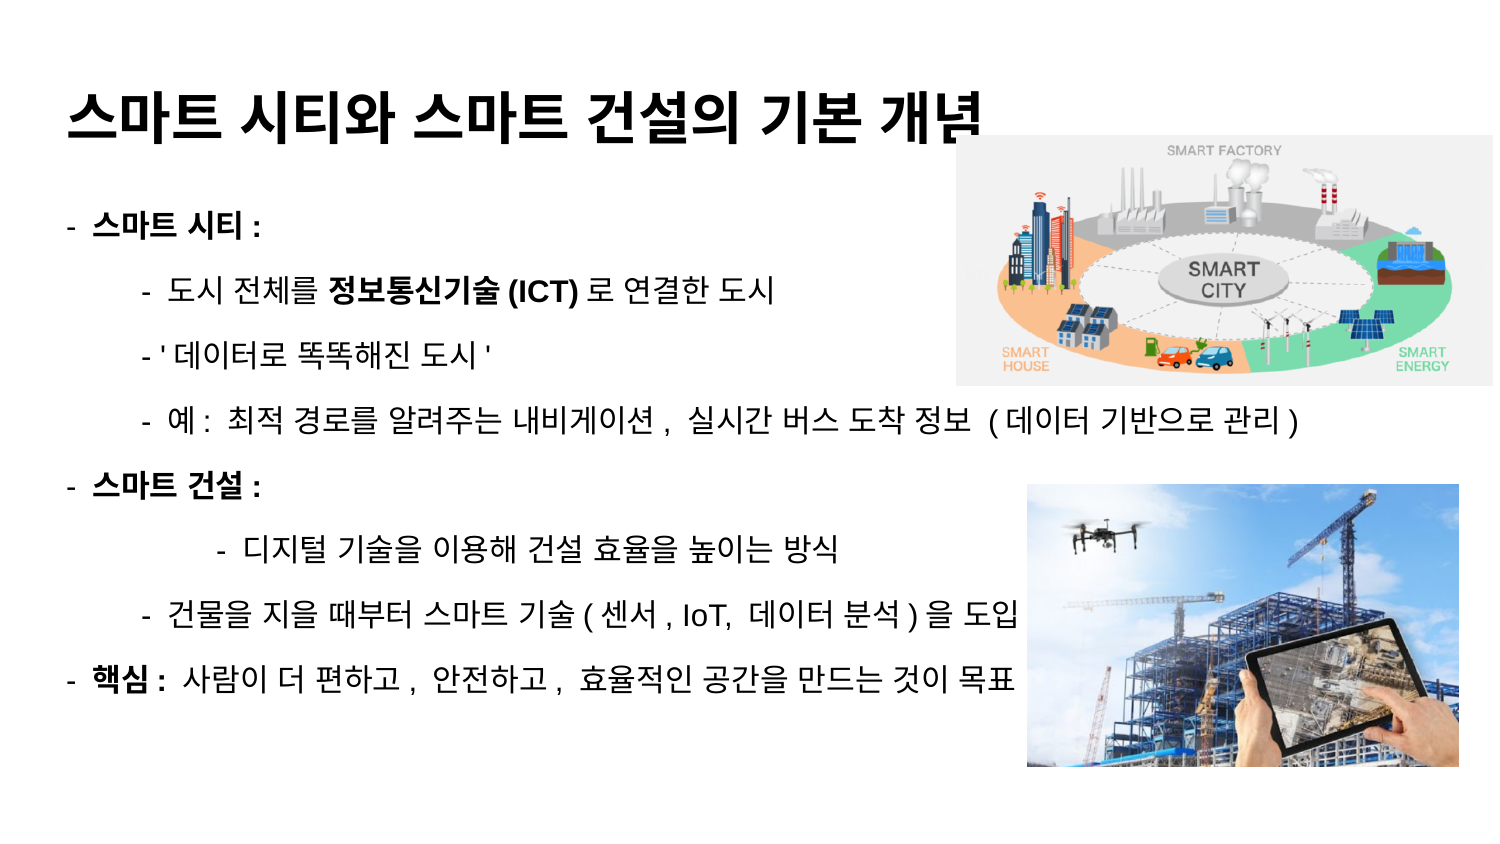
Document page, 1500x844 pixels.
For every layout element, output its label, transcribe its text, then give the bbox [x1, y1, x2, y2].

list - 스마트 시티: - 도시 전체를 정보통신기술(ICT)로 연결한 도시 - '데이터로 똑똑해진 도시' - 예: 최적 경로를 알려주는 내비게이션, 실시간 버스 도착 정보 (데이터 기반으로 관리) - 스마트 건설: - 디지털 기술을 이용해 건설 효율을 높이는 방식 - 건물을 지을 때부터 스마트 기술(센서, IoT, 데이터 분석)을 도입 - 핵심: 사람이 더 편하고, 안전하고, 효율적인 공간을 만드는 것이 목표 [51, 189, 1449, 750]
picture [1027, 484, 1459, 768]
picture [956, 135, 1493, 386]
title 스마트 시티와 스마트 건설의 기본 개념 [51, 72, 1449, 167]
